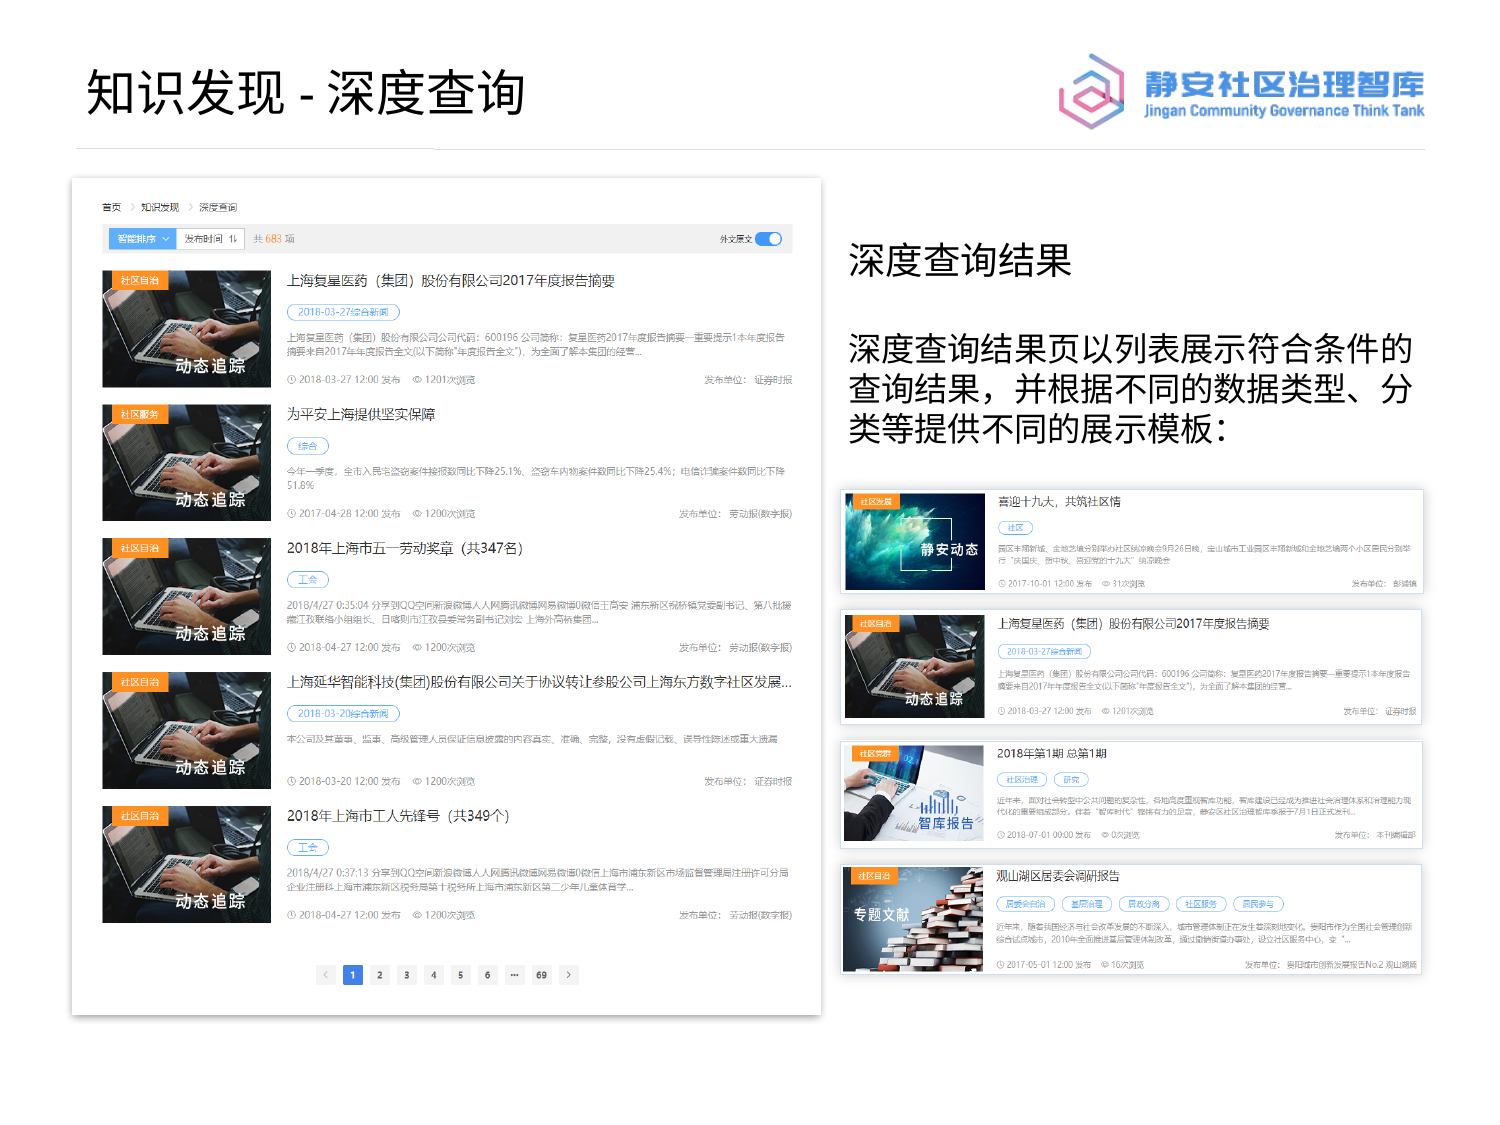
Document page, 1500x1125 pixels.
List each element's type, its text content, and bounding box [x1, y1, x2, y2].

picture [840, 740, 1423, 849]
text_box 深度查询结果页以列表展示符合条件的查询结果，并根据不同的数据类型、分类等提供不同的展示模板： [840, 320, 1424, 456]
picture [86, 191, 807, 1001]
text_box 深度查询结果 [840, 229, 1329, 290]
picture [840, 609, 1422, 726]
picture [840, 489, 1424, 594]
picture [1353, 53, 1425, 130]
picture [840, 864, 1422, 976]
title 知识发现-深度查询 [86, 0, 1353, 187]
